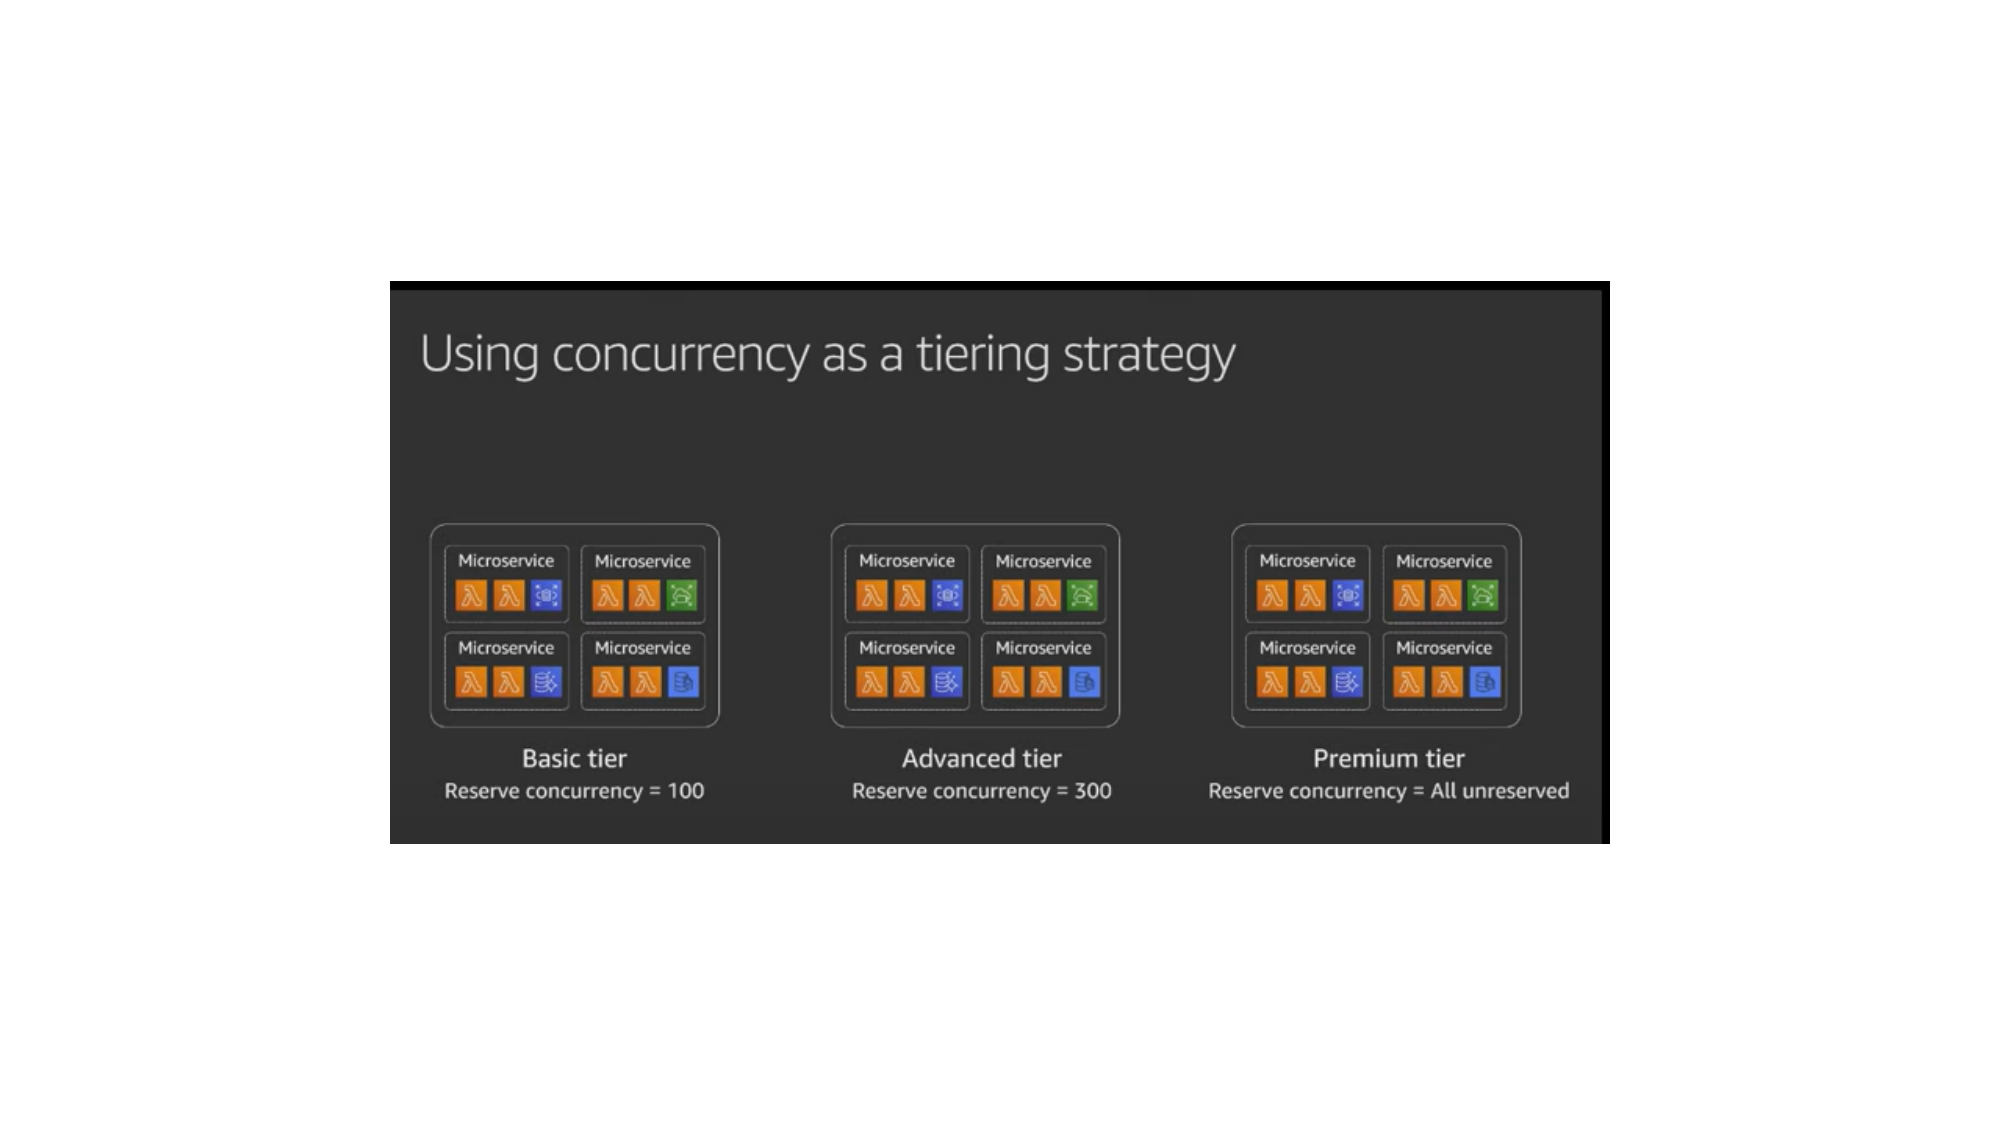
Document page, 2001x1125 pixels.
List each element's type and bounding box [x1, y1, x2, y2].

picture [390, 281, 1610, 844]
